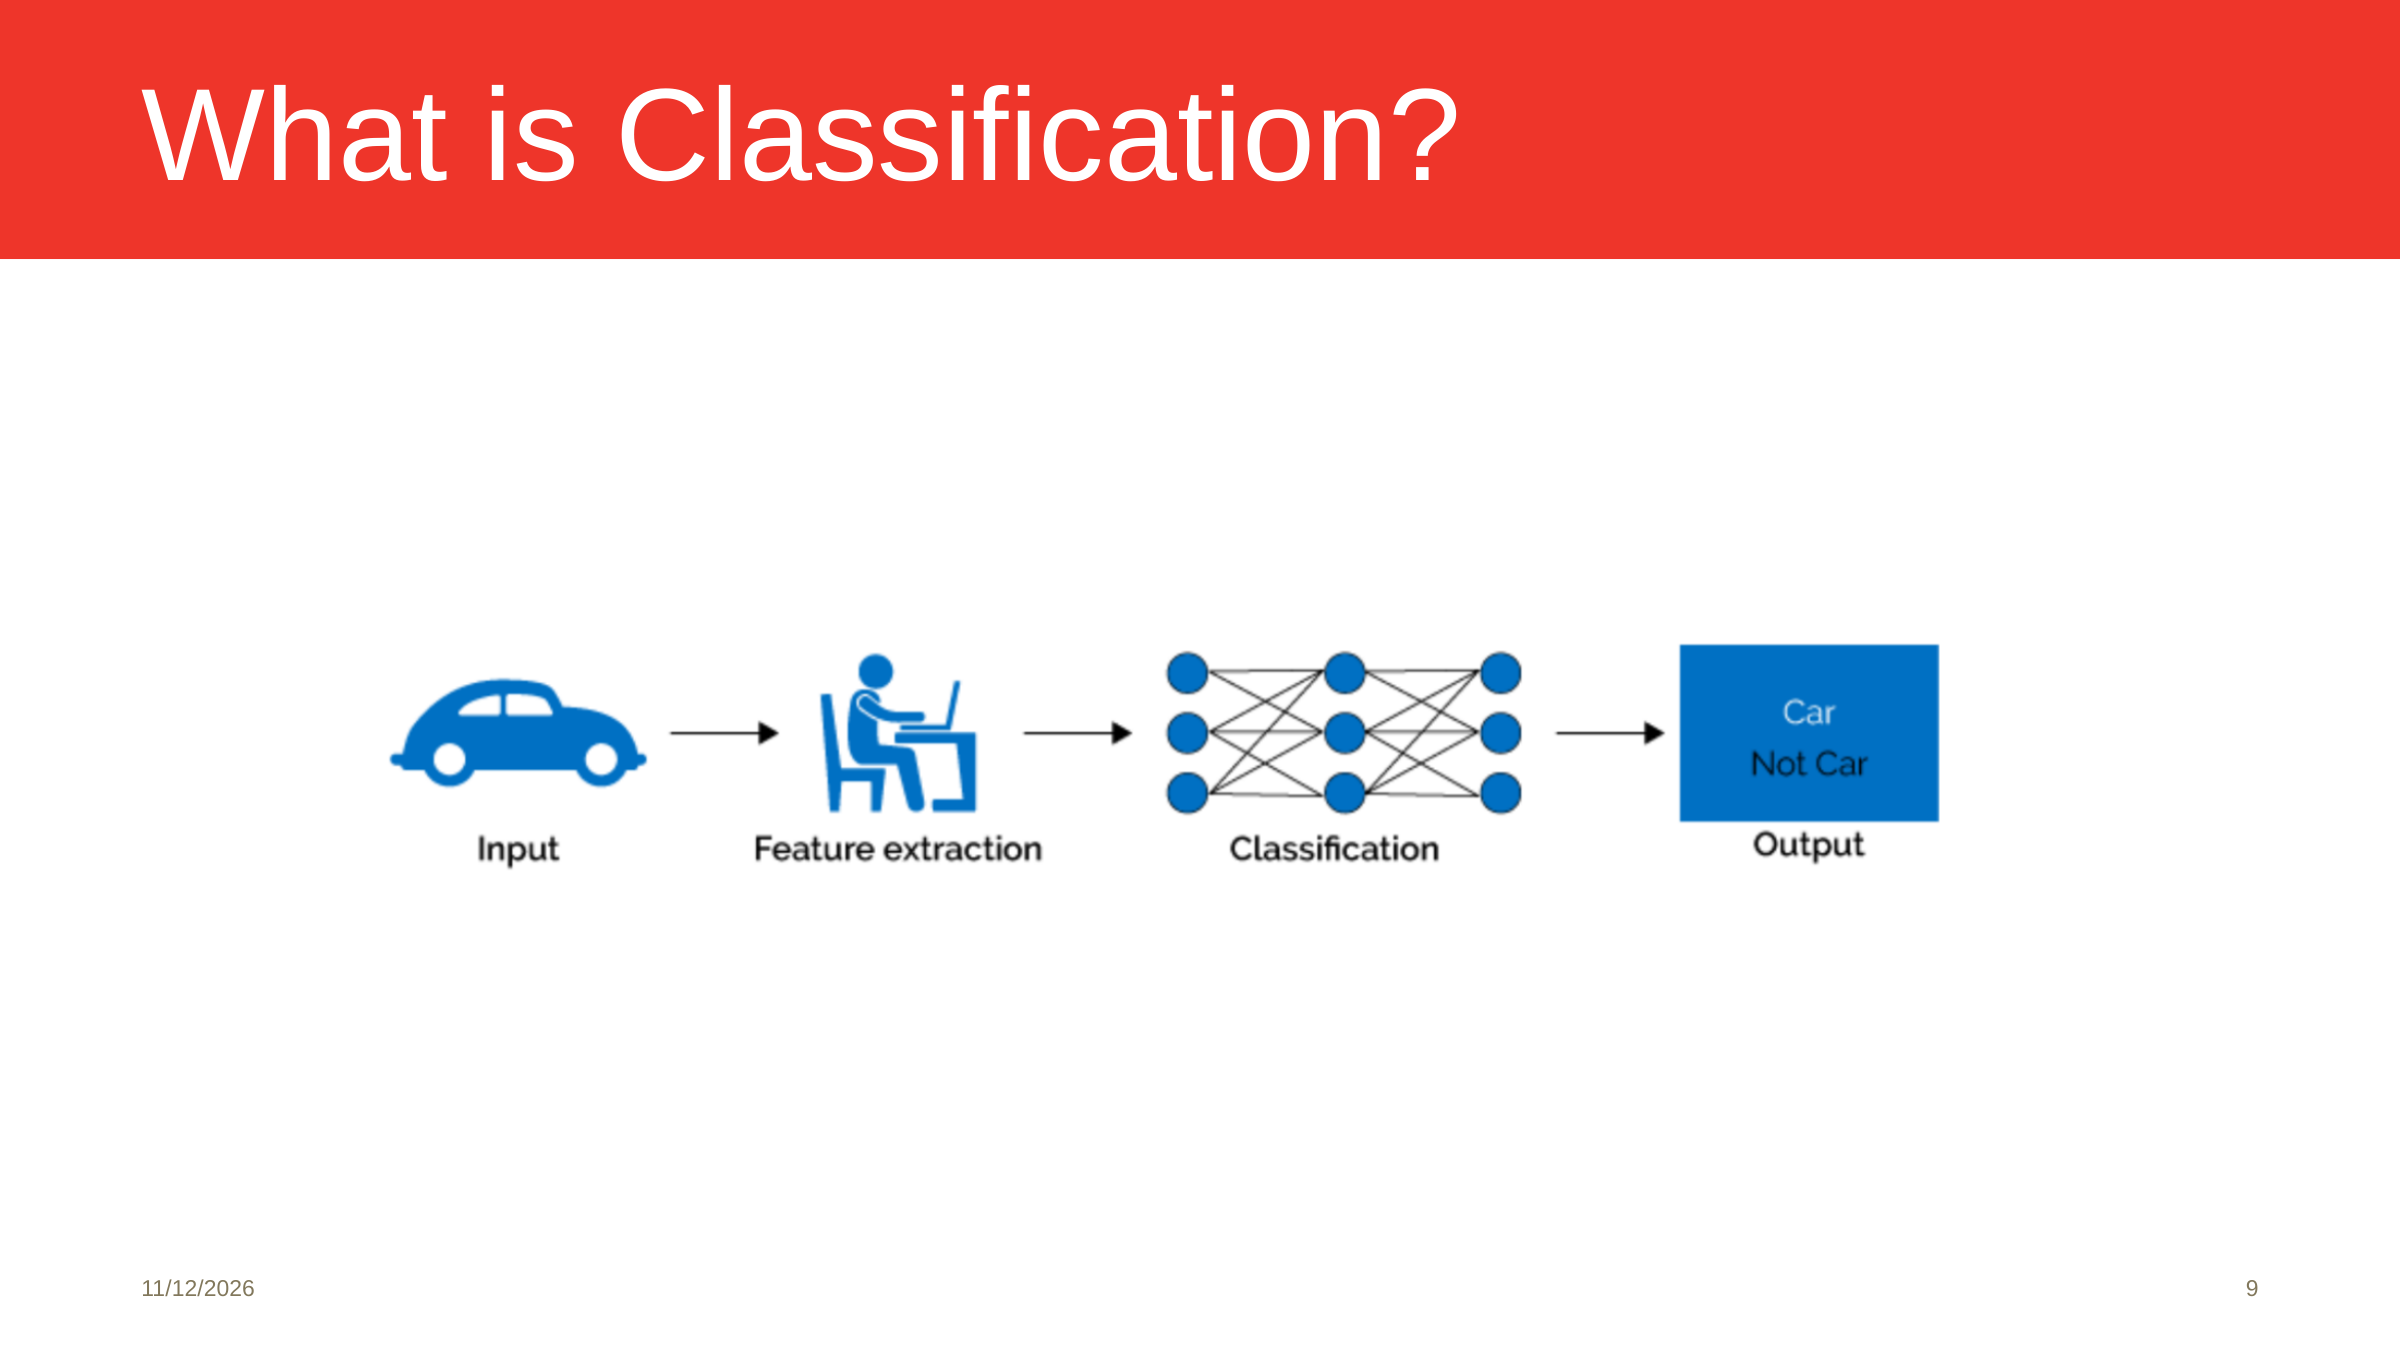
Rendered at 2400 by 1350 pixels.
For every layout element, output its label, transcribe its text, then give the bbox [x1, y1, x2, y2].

title What is Classification? [120, 15, 2280, 241]
picture [0, 0, 2400, 1350]
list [329, 618, 2032, 895]
slide_number 9 [1719, 1251, 2280, 1324]
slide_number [120, 1251, 680, 1324]
